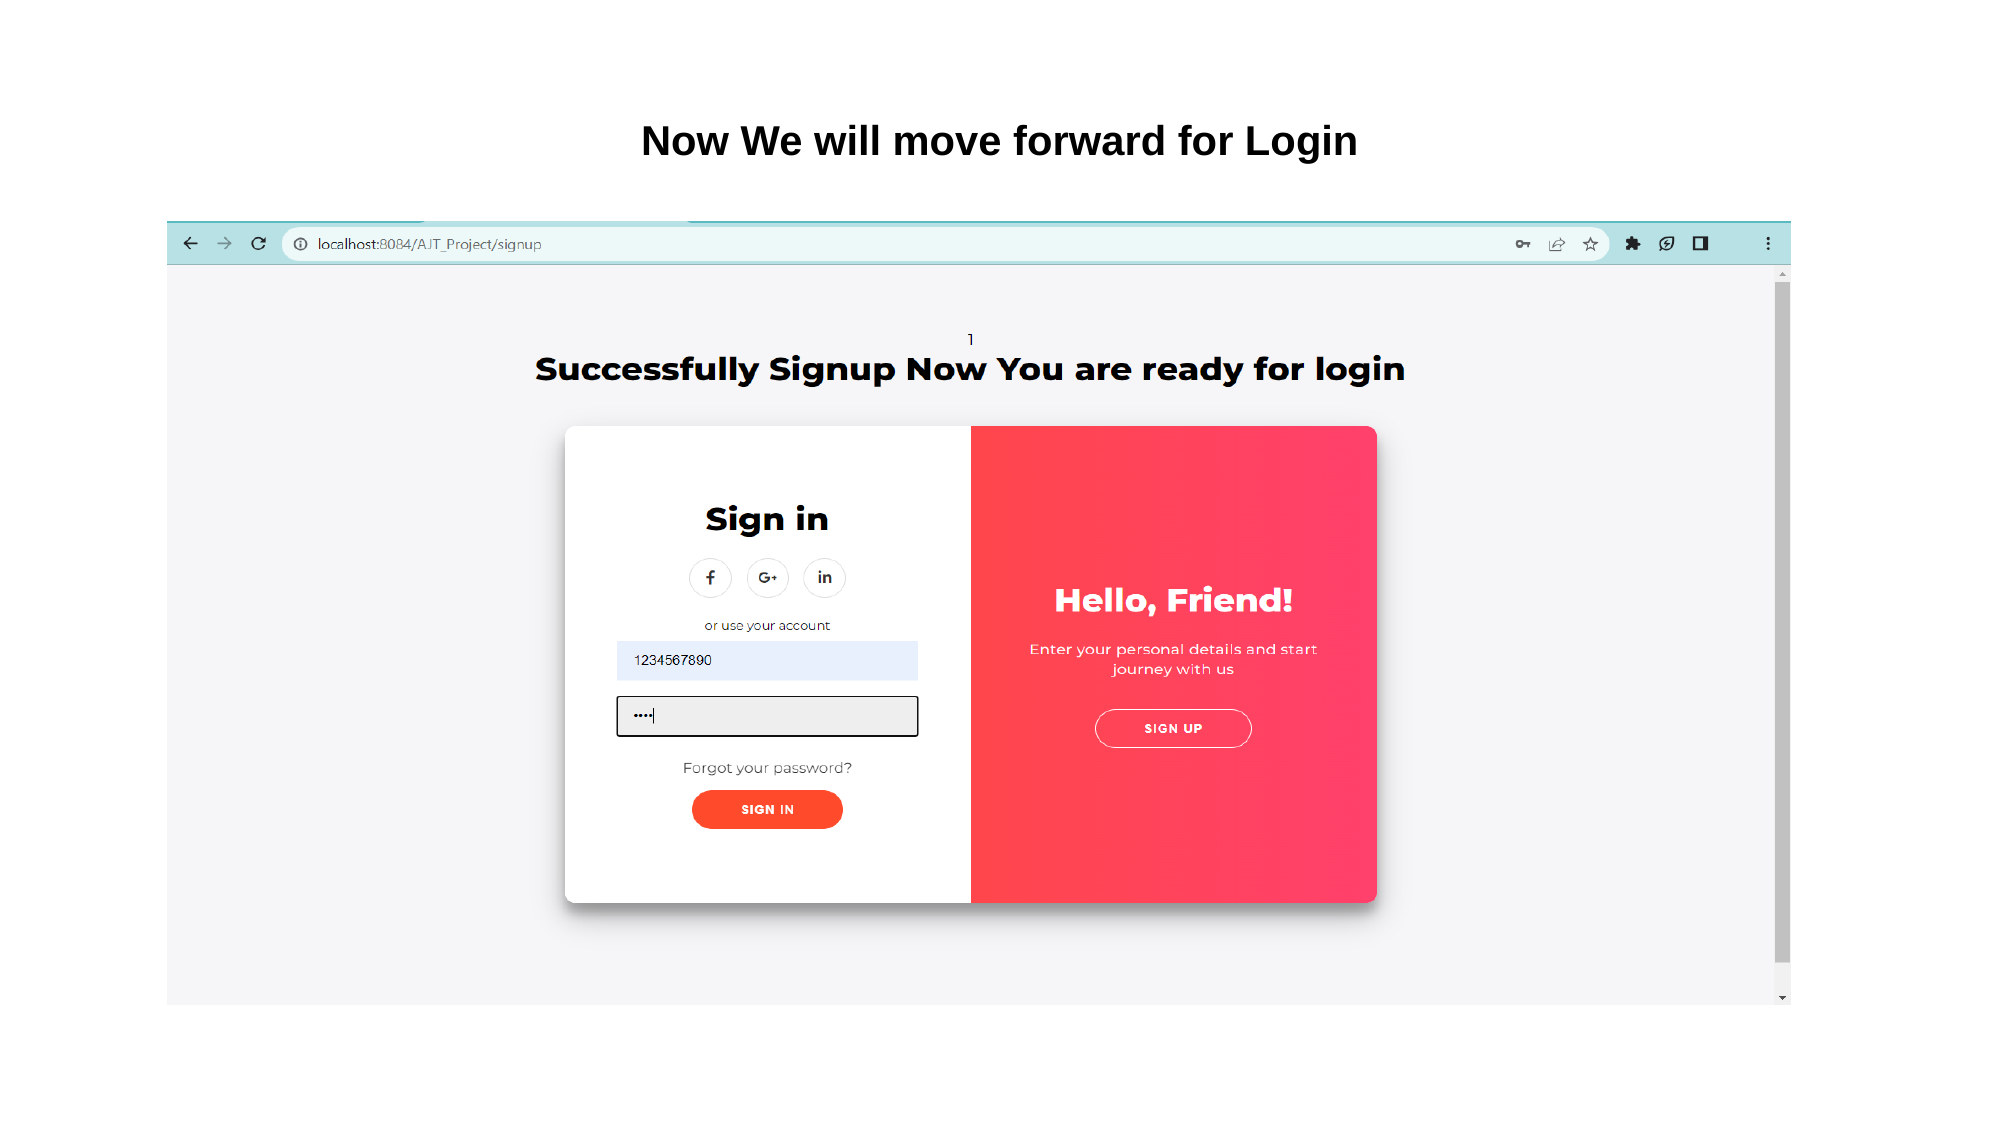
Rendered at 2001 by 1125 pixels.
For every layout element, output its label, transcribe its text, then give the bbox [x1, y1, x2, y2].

title Now We will move forward for Login [99, 44, 1901, 233]
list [167, 221, 1791, 1005]
